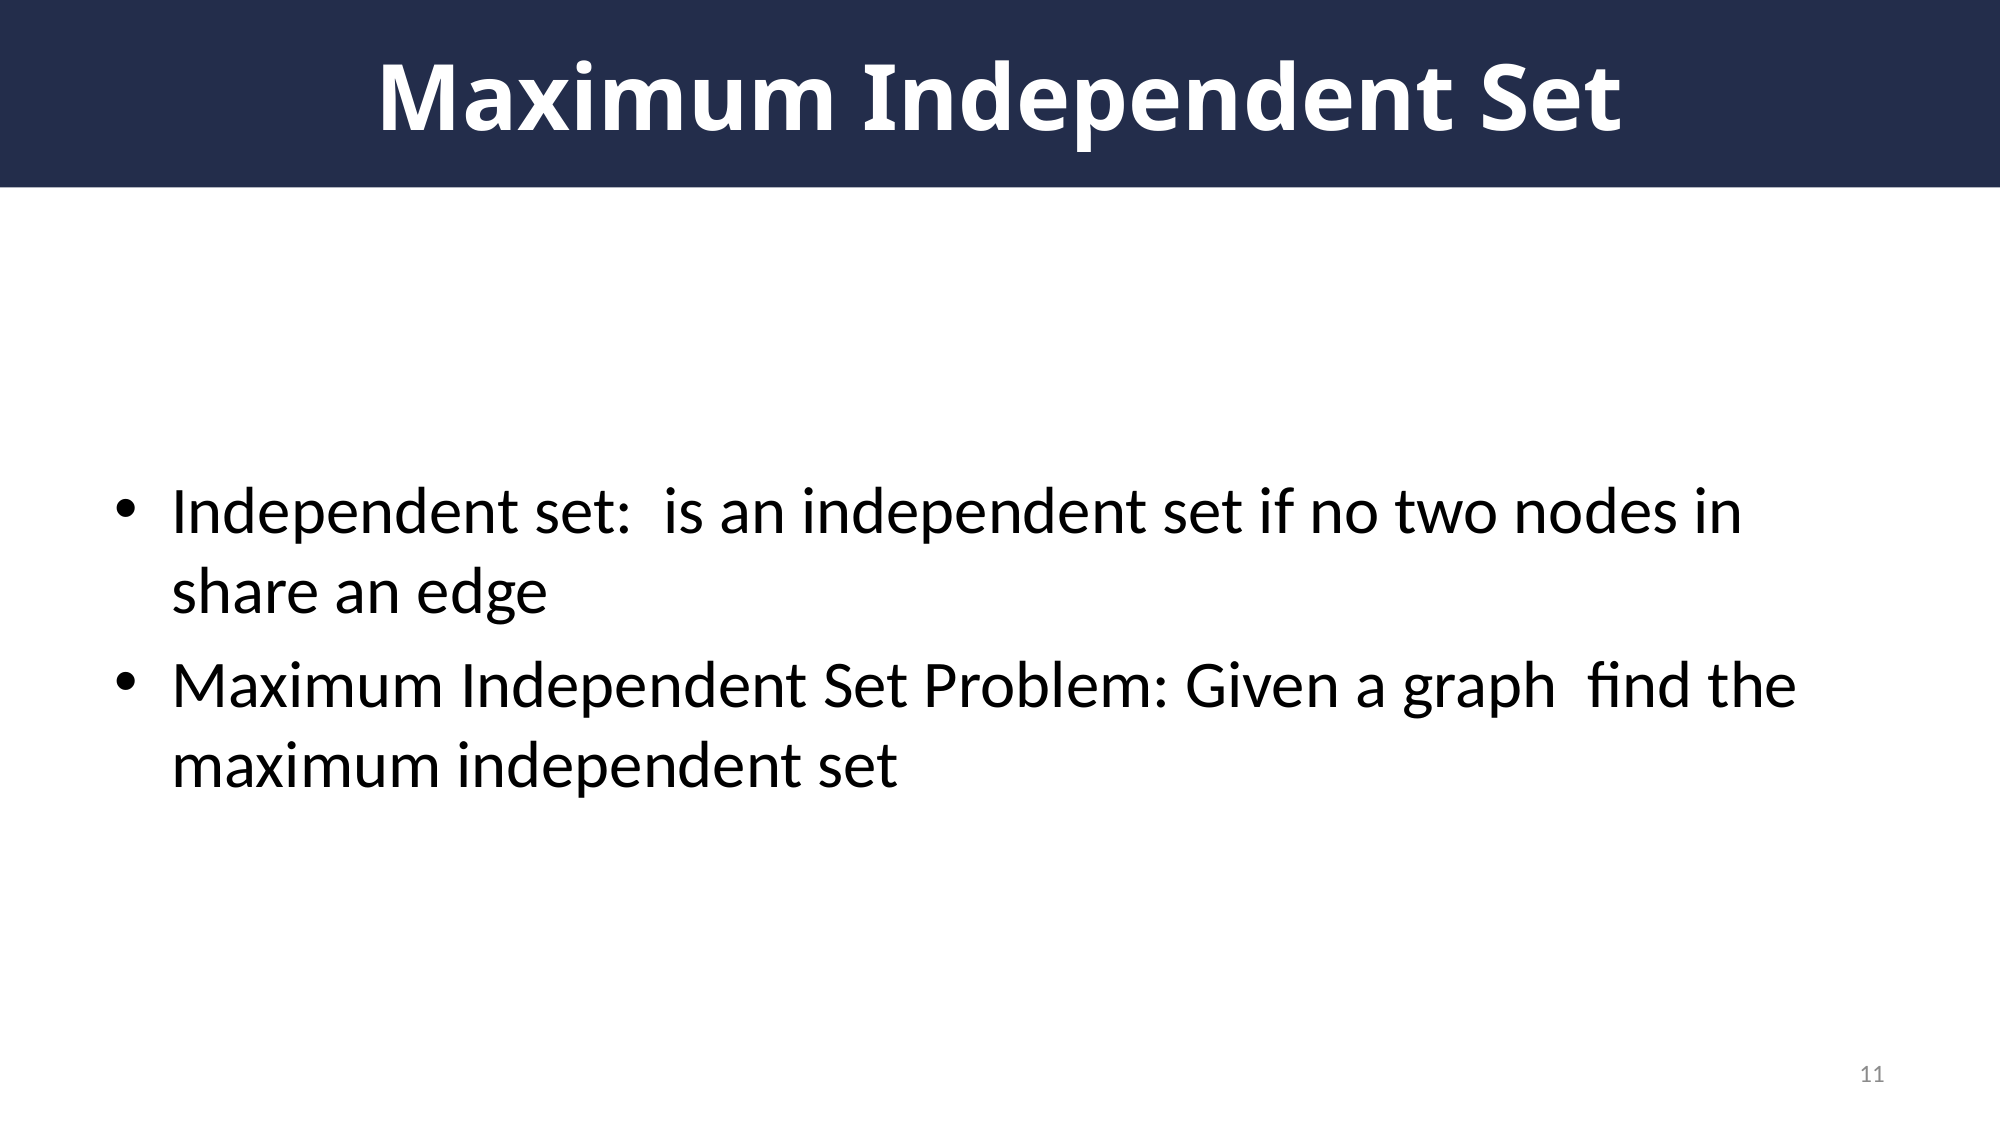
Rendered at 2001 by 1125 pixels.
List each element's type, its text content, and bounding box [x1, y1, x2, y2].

title Maximum Independent Set [99, 24, 1900, 163]
slide_number 11 [1433, 1042, 1900, 1103]
